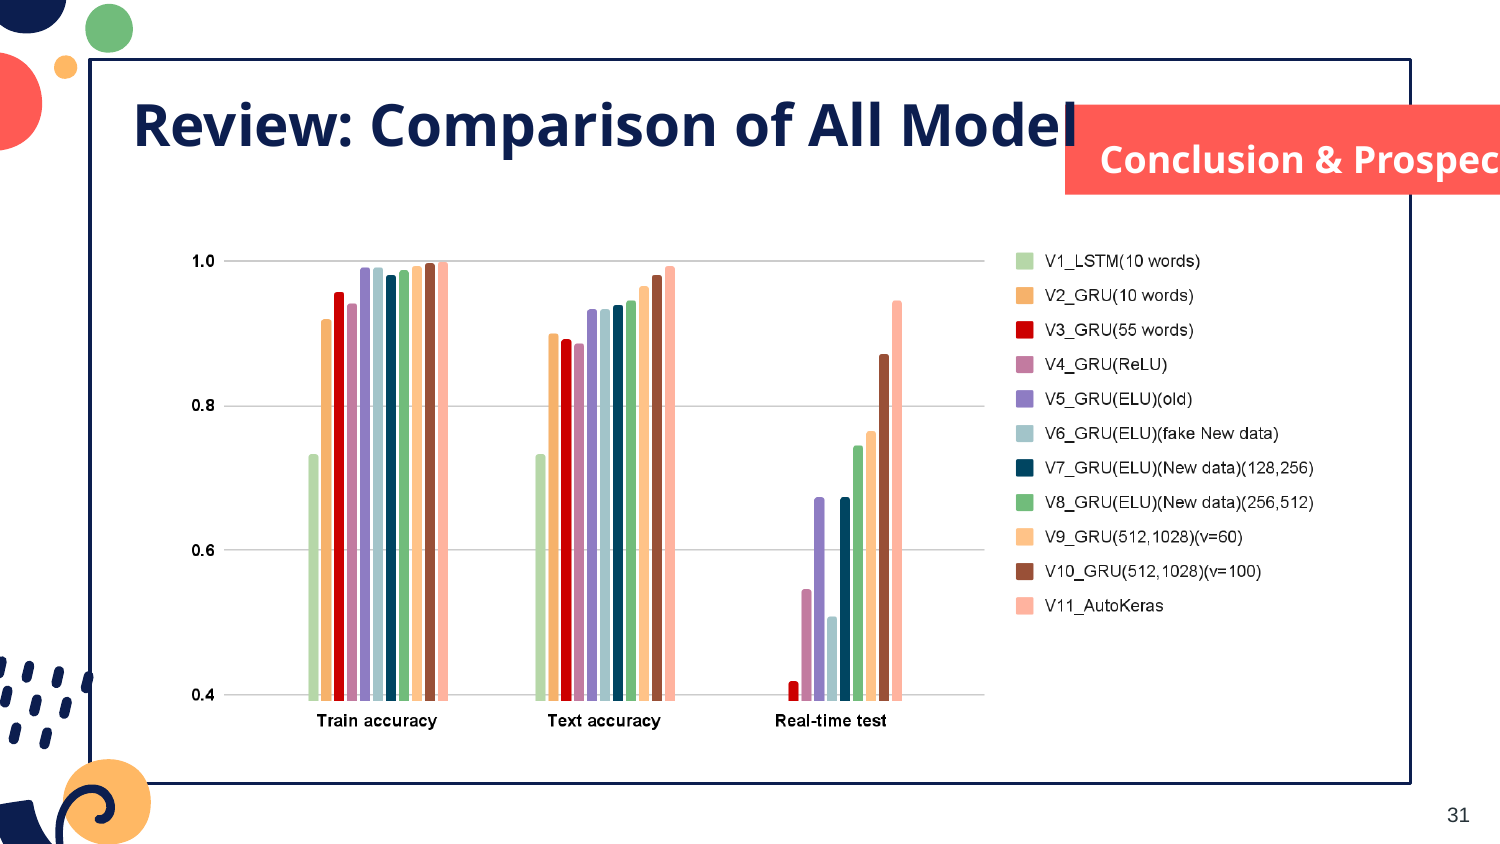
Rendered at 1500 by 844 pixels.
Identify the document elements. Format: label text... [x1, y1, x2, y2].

text_box [85, 3, 133, 53]
text_box [54, 55, 78, 79]
text_box [1383, 104, 1500, 110]
subtitle 31 [1432, 782, 1494, 828]
text_box Conclusion & Prospect [1065, 110, 1500, 208]
picture [160, 224, 1340, 758]
title Review: Comparison of All Model [116, 72, 1383, 167]
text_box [0, 643, 145, 844]
text_box [0, 52, 43, 151]
text_box [0, 0, 67, 34]
